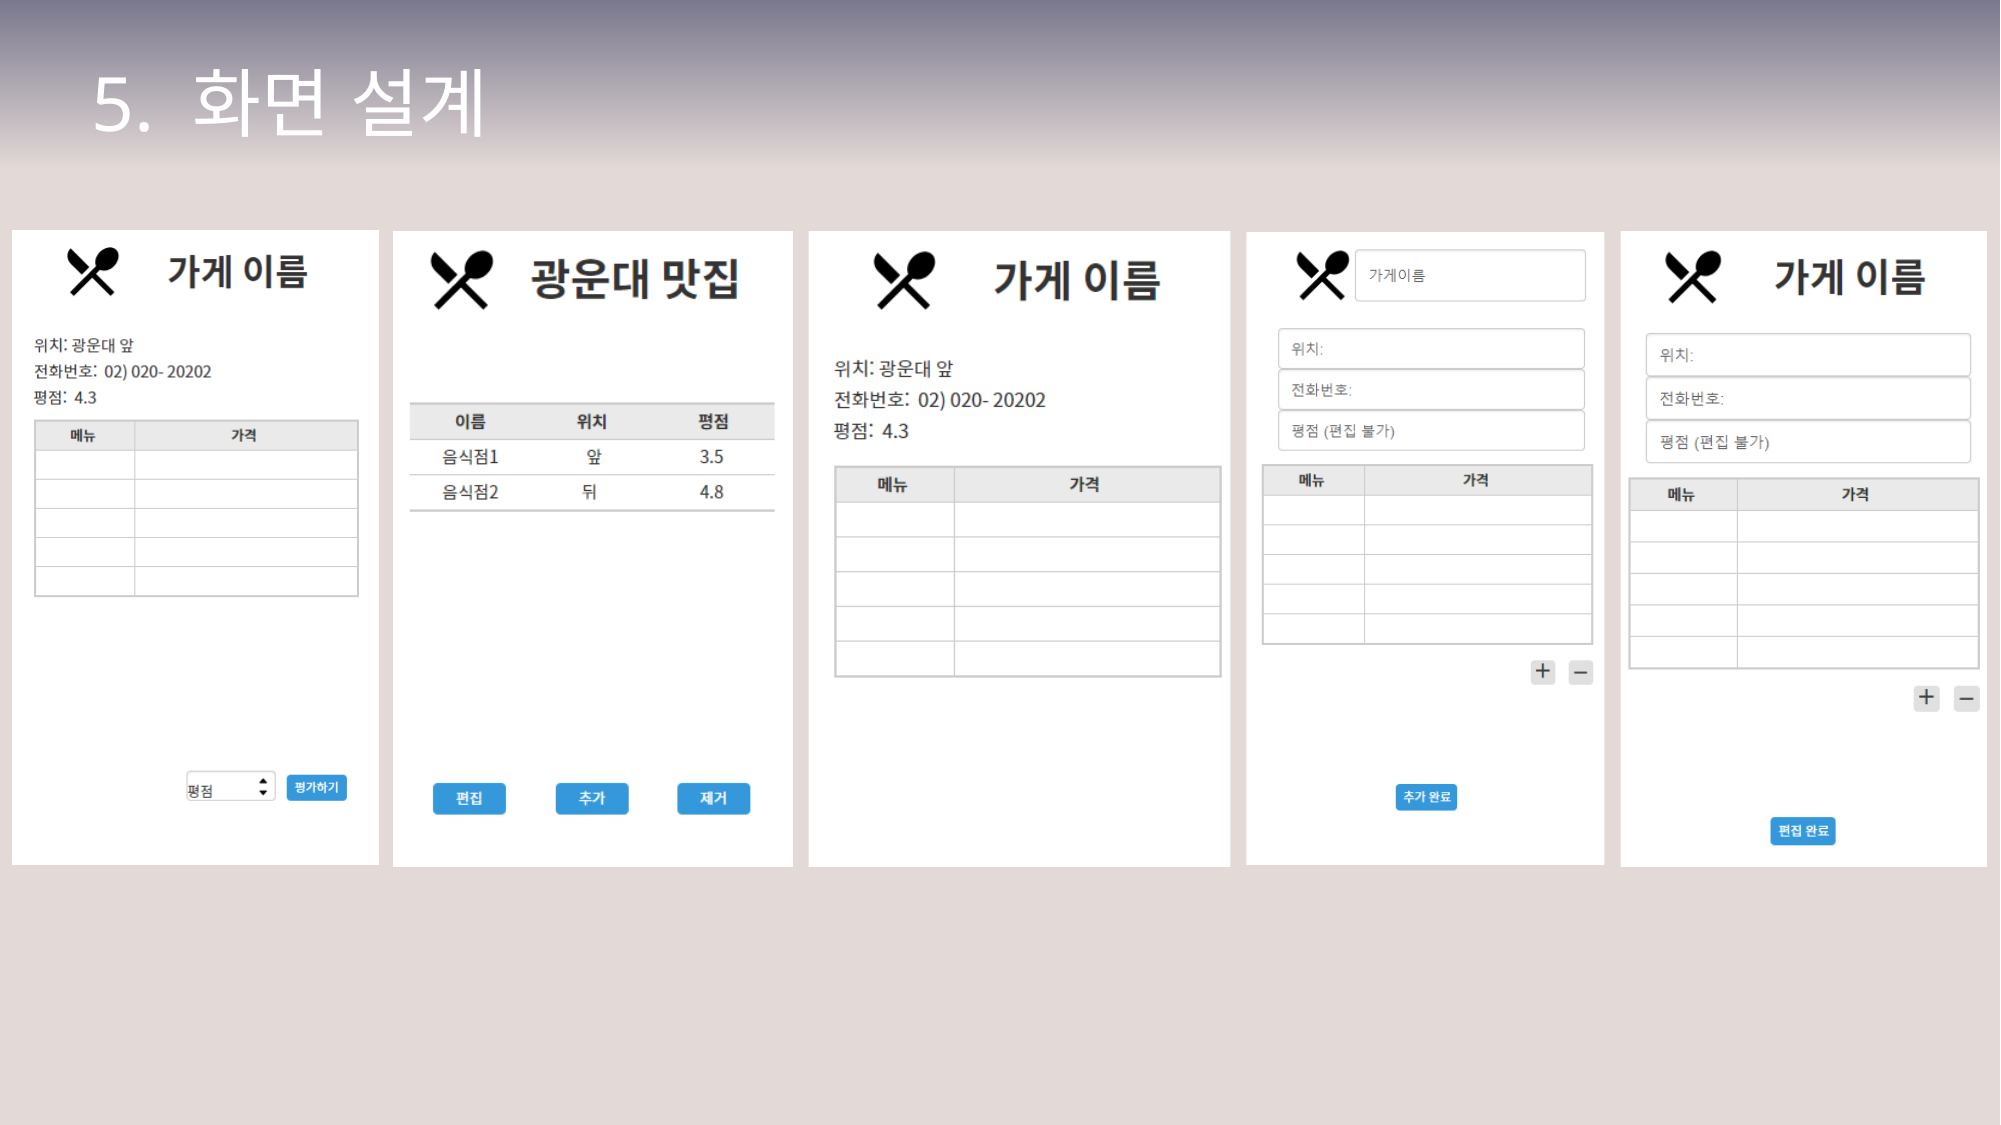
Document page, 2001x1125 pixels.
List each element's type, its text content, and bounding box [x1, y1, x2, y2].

picture [393, 231, 793, 867]
text_box 5. 화면 설계 [76, 4, 774, 154]
picture [1246, 232, 1605, 865]
picture [12, 230, 379, 865]
picture [808, 231, 1231, 871]
picture [1620, 231, 1987, 867]
